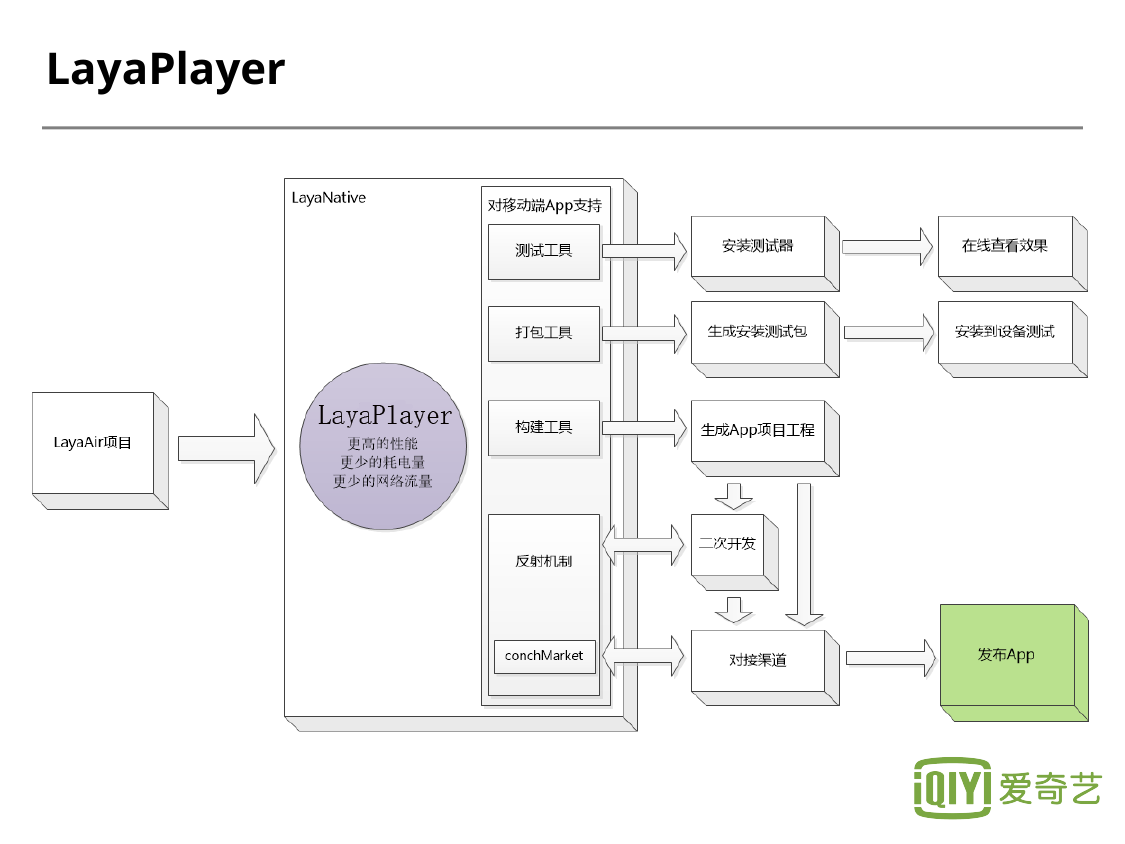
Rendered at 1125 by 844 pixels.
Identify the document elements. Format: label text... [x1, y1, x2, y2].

picture [14, 161, 1125, 836]
title LayaPlayer [30, 33, 1068, 115]
